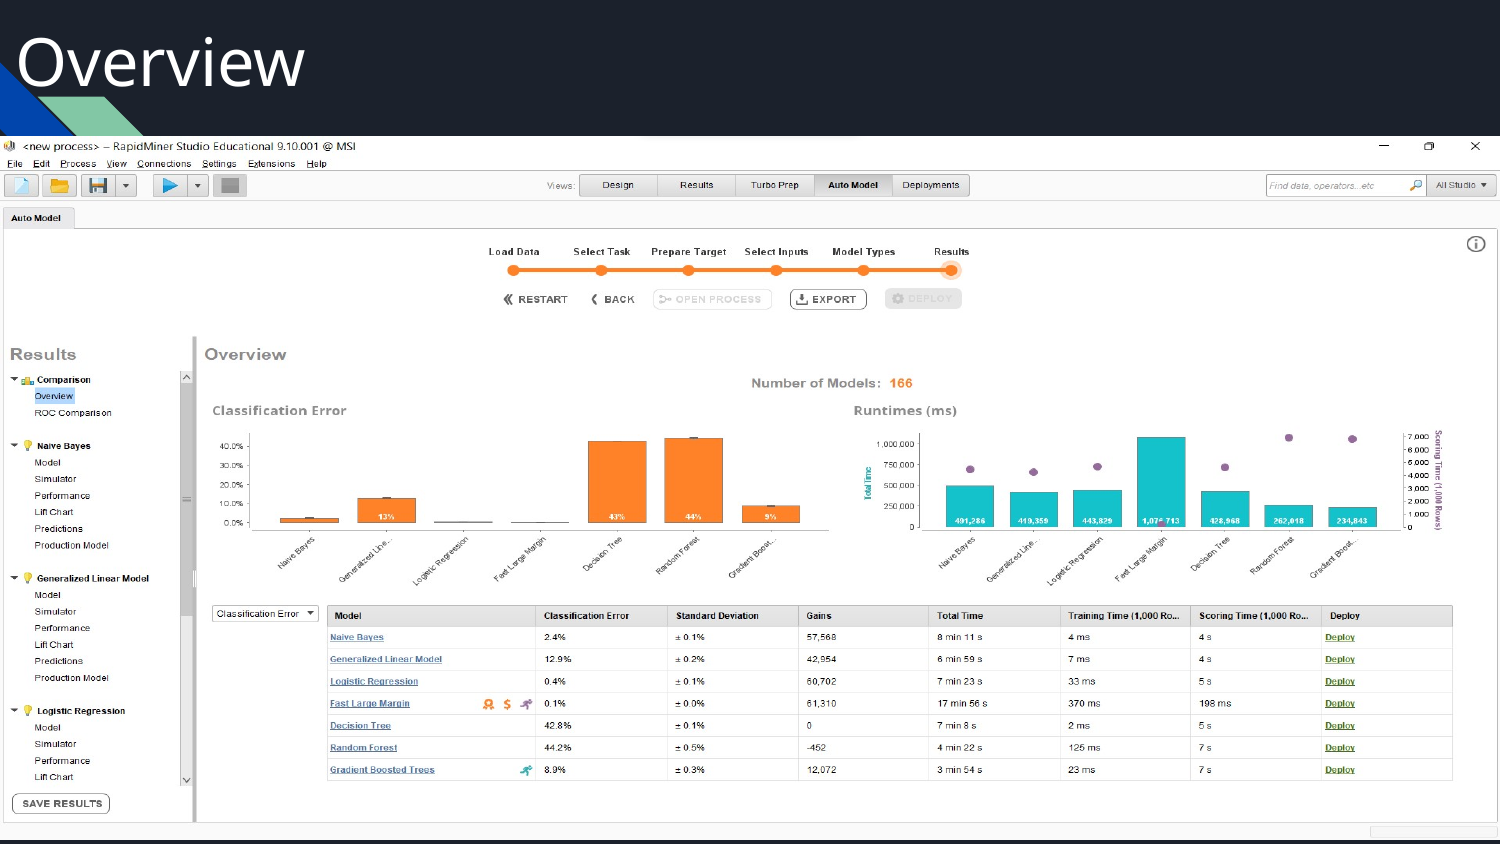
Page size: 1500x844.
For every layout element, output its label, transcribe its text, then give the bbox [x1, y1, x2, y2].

picture [0, 136, 1500, 840]
title Overview [0, 4, 1155, 135]
